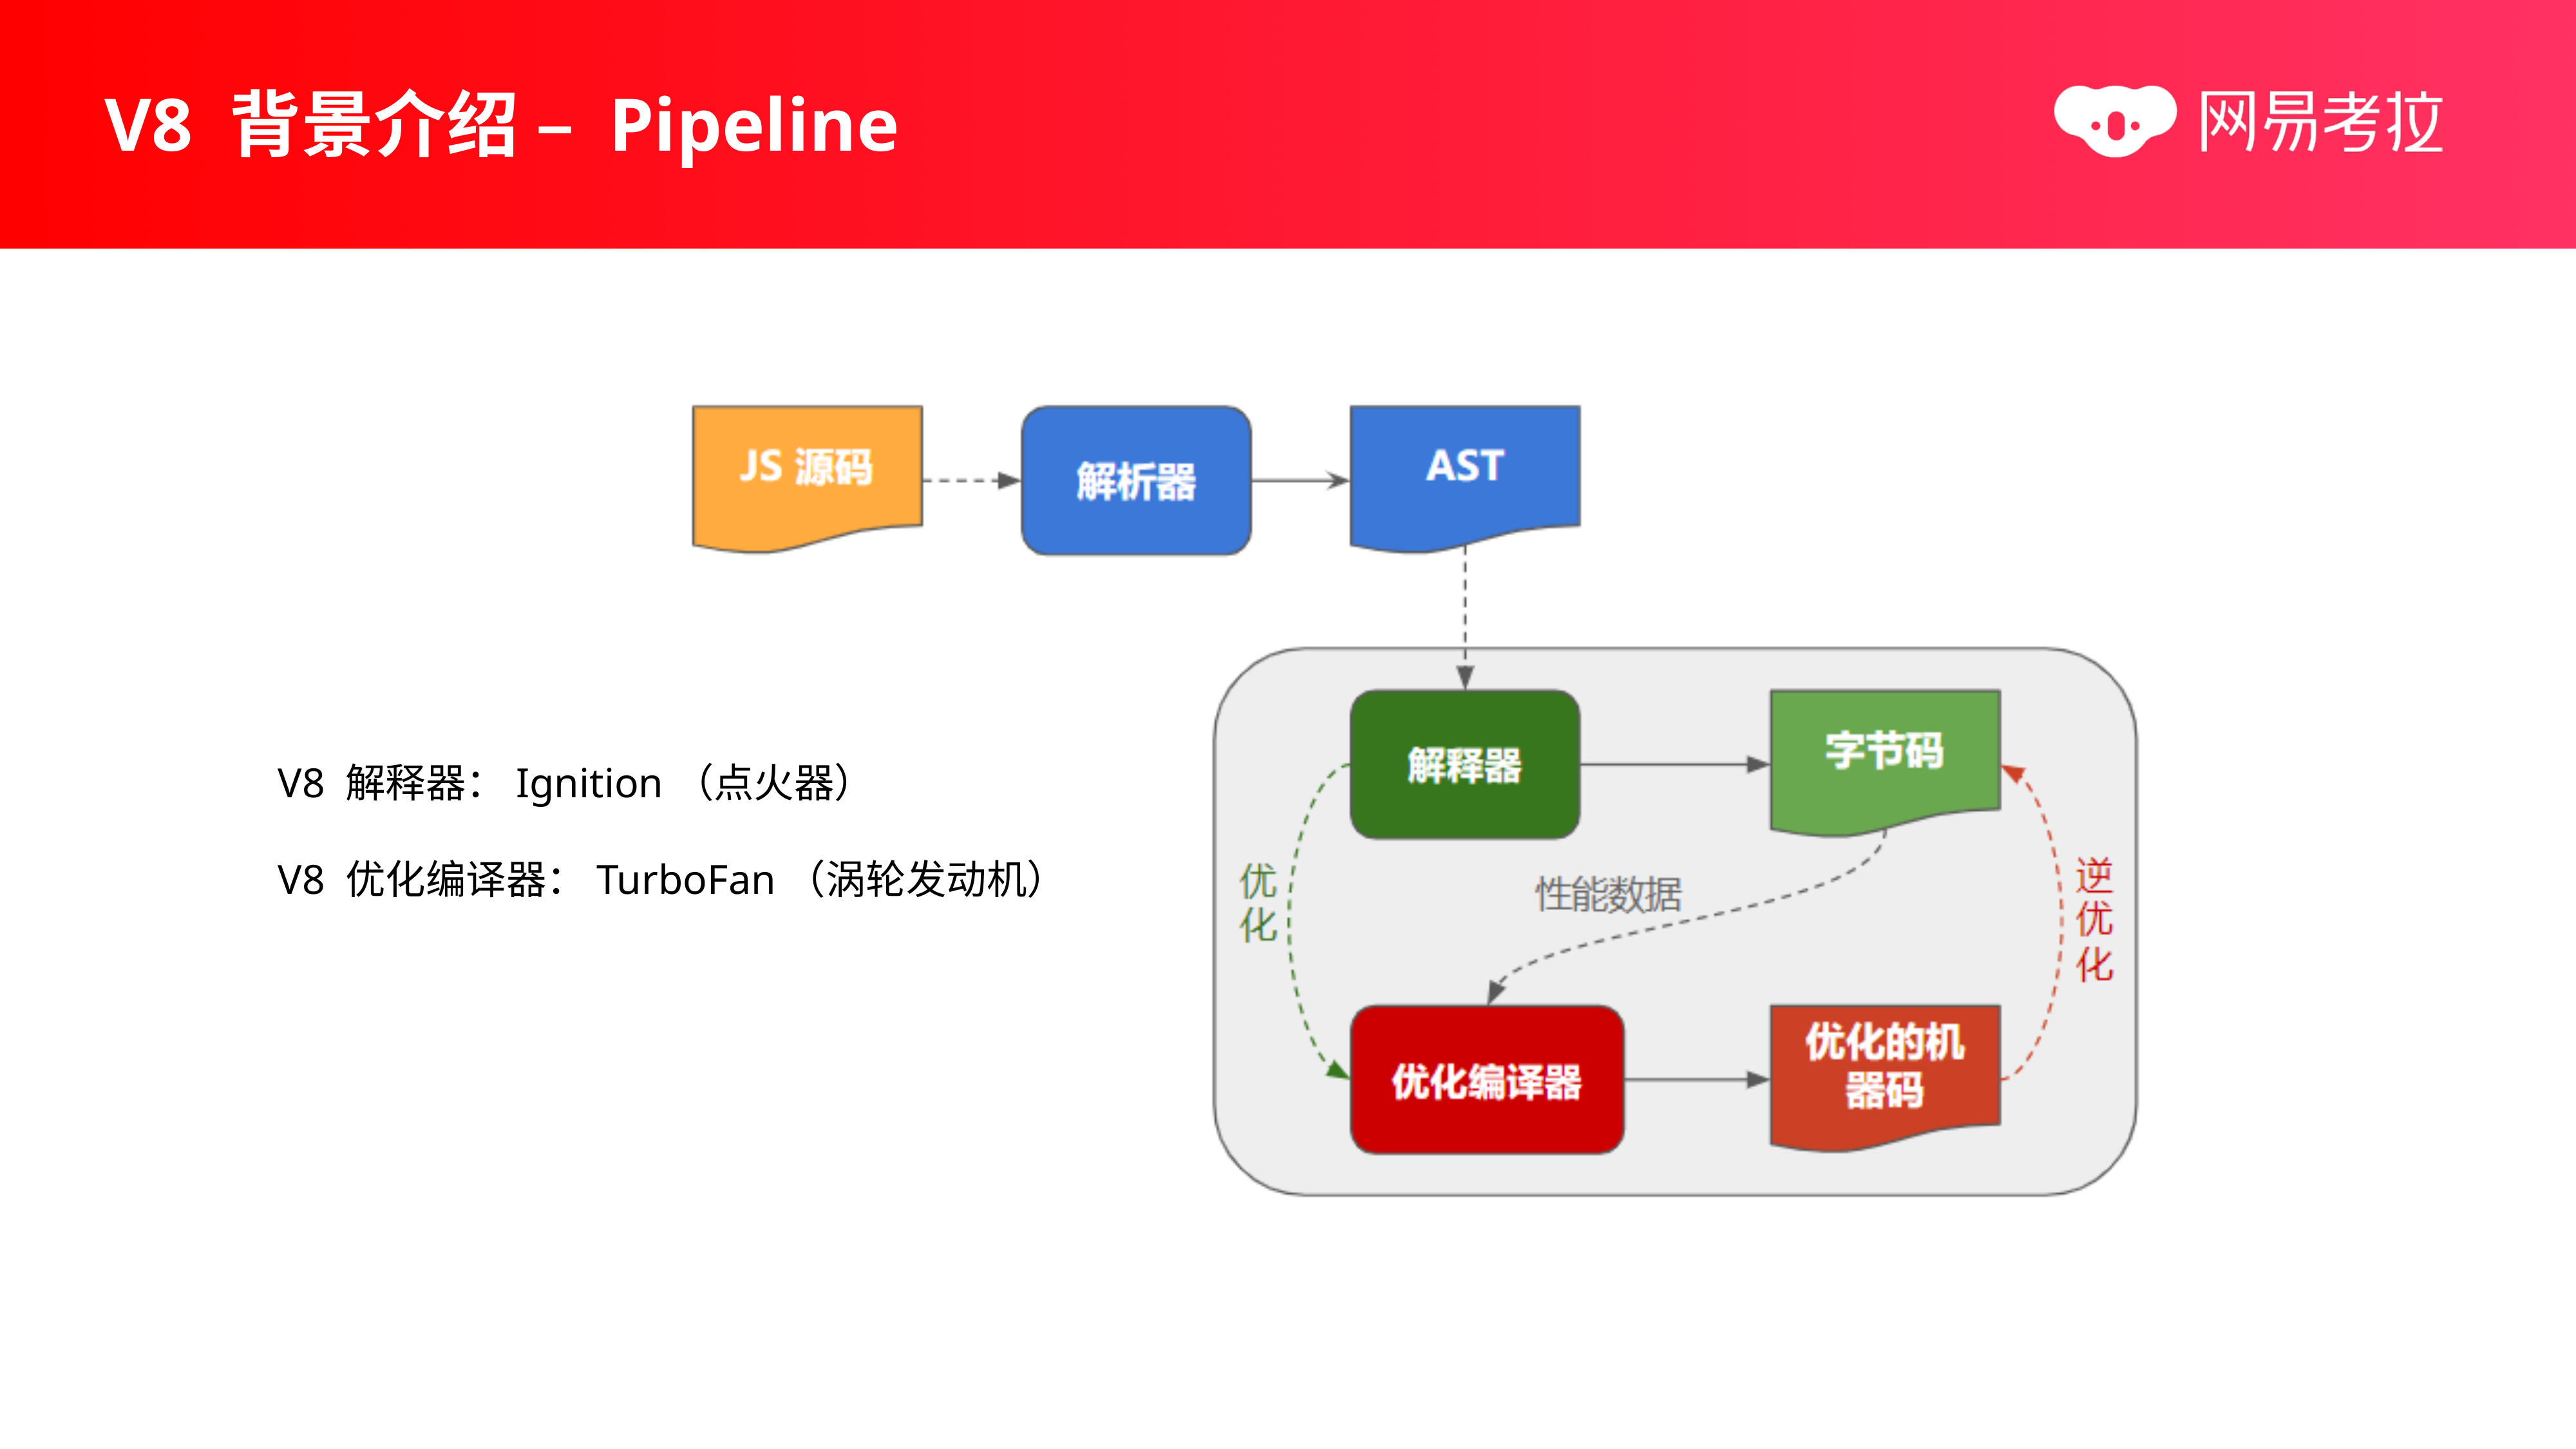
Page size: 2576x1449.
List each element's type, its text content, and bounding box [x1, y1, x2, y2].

text_box V8 解释器：Ignition（点火器） V8 优化编译器：TurboFan（涡轮发动机） [272, 752, 640, 908]
picture [640, 350, 2208, 1256]
picture [0, 0, 2576, 249]
